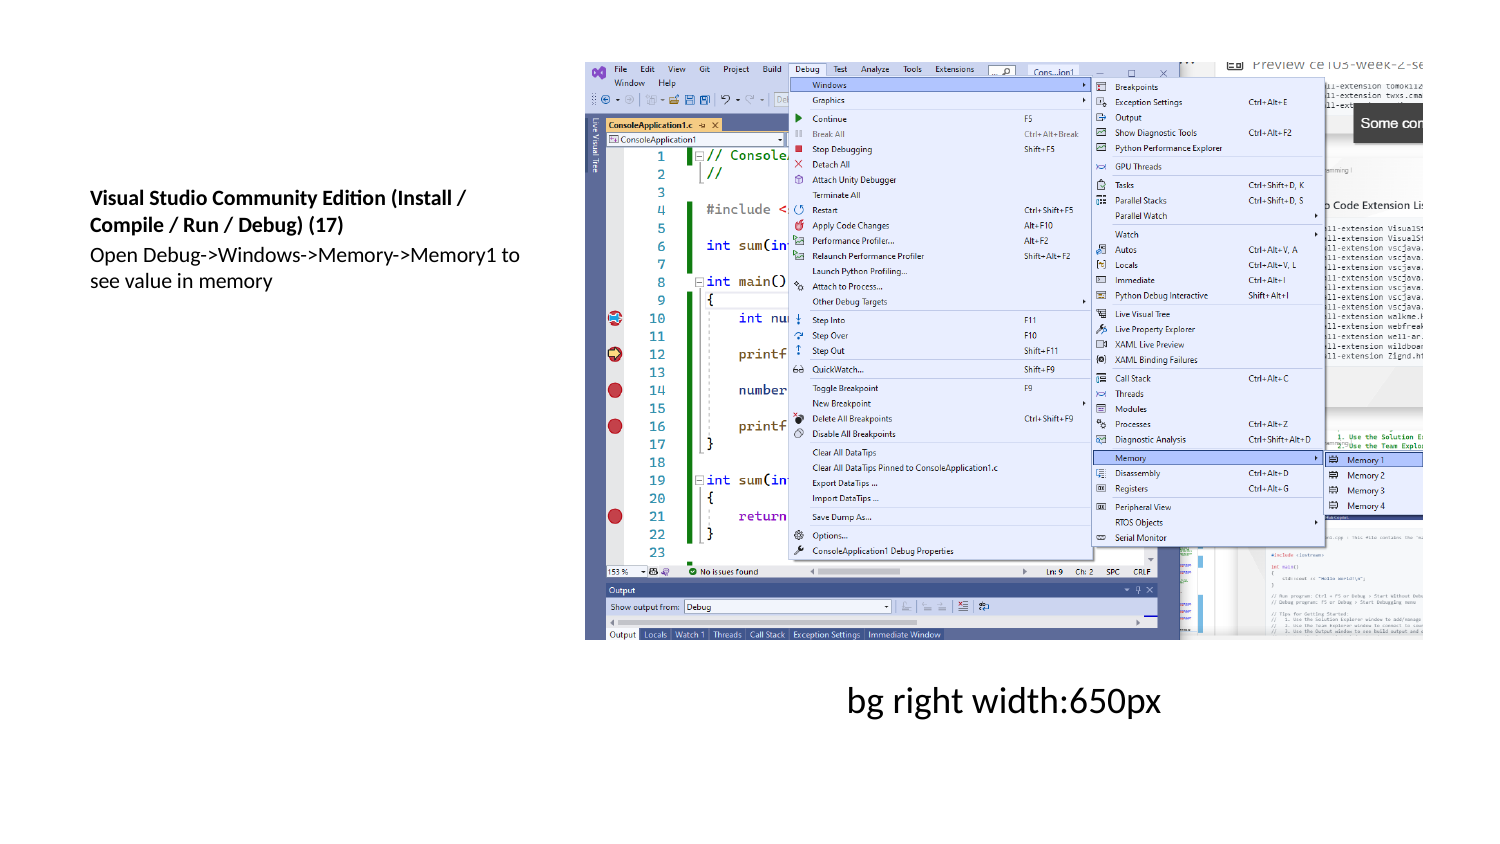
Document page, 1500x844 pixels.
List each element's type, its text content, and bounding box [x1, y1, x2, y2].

text_box bg right width:650px [585, 668, 1423, 753]
list Visual Studio Community Edition (Install / Compile / Run / Debug) (17) Open Debug->Windows->Memory->Memory1 to see value in memory [75, 176, 569, 754]
picture [585, 62, 1424, 640]
